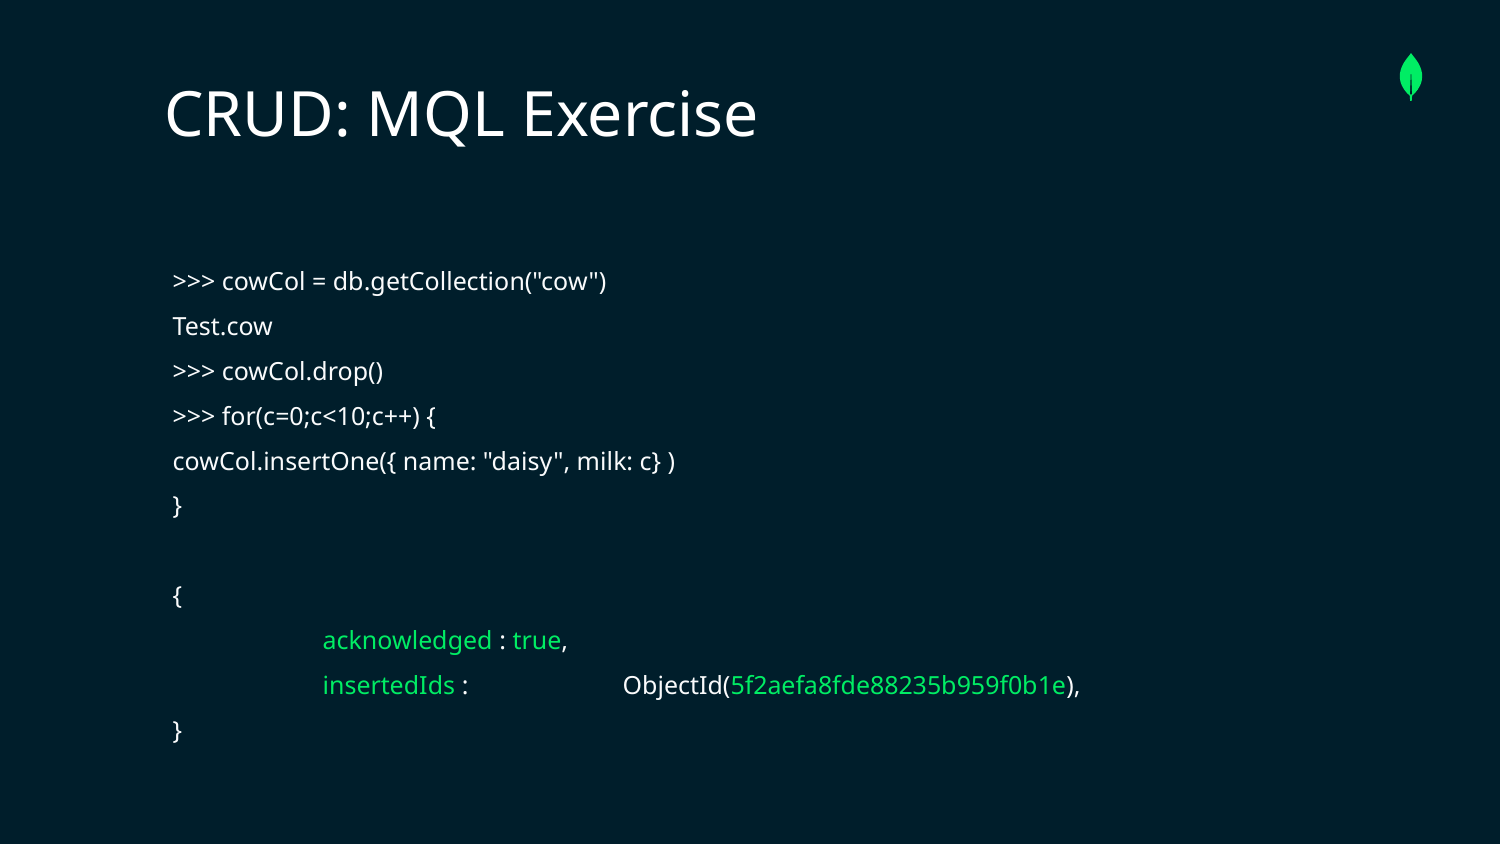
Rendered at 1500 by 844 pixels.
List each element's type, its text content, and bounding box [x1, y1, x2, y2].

text_box >>> cowCol = db.getCollection("cow") Test.cow >>> cowCol.drop() >>> for(c=0;c<10;c++) { cowCol.insertOne({ name: "daisy", milk: c} ) } { acknowledged : true, insertedIds : ObjectId(5f2aefa8fde88235b959f0b1e), } [157, 235, 1297, 760]
text_box CRUD: MQL Exercise [149, 59, 1351, 165]
